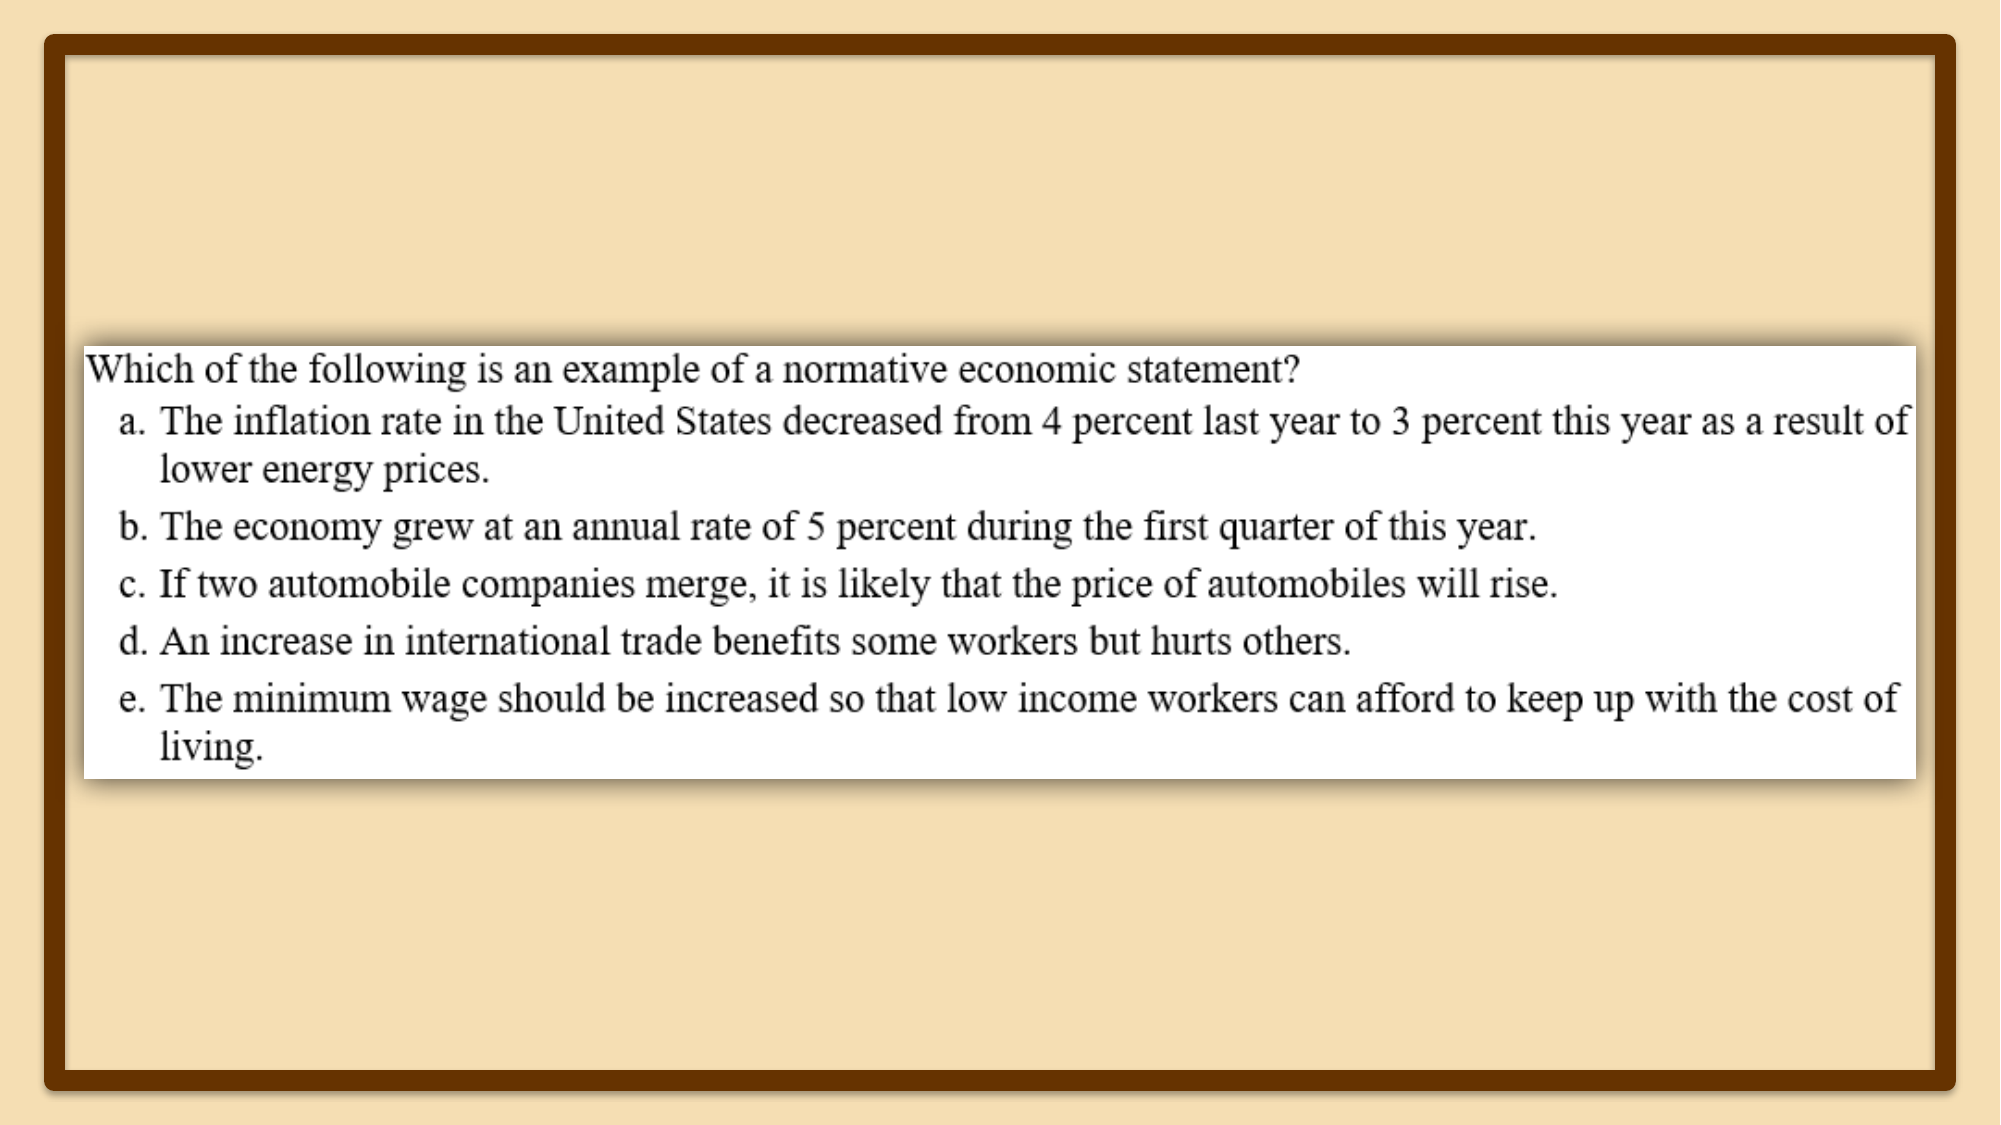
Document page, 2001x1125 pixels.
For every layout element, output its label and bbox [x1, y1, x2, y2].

picture [83, 345, 1916, 780]
text_box [54, 43, 1946, 1082]
